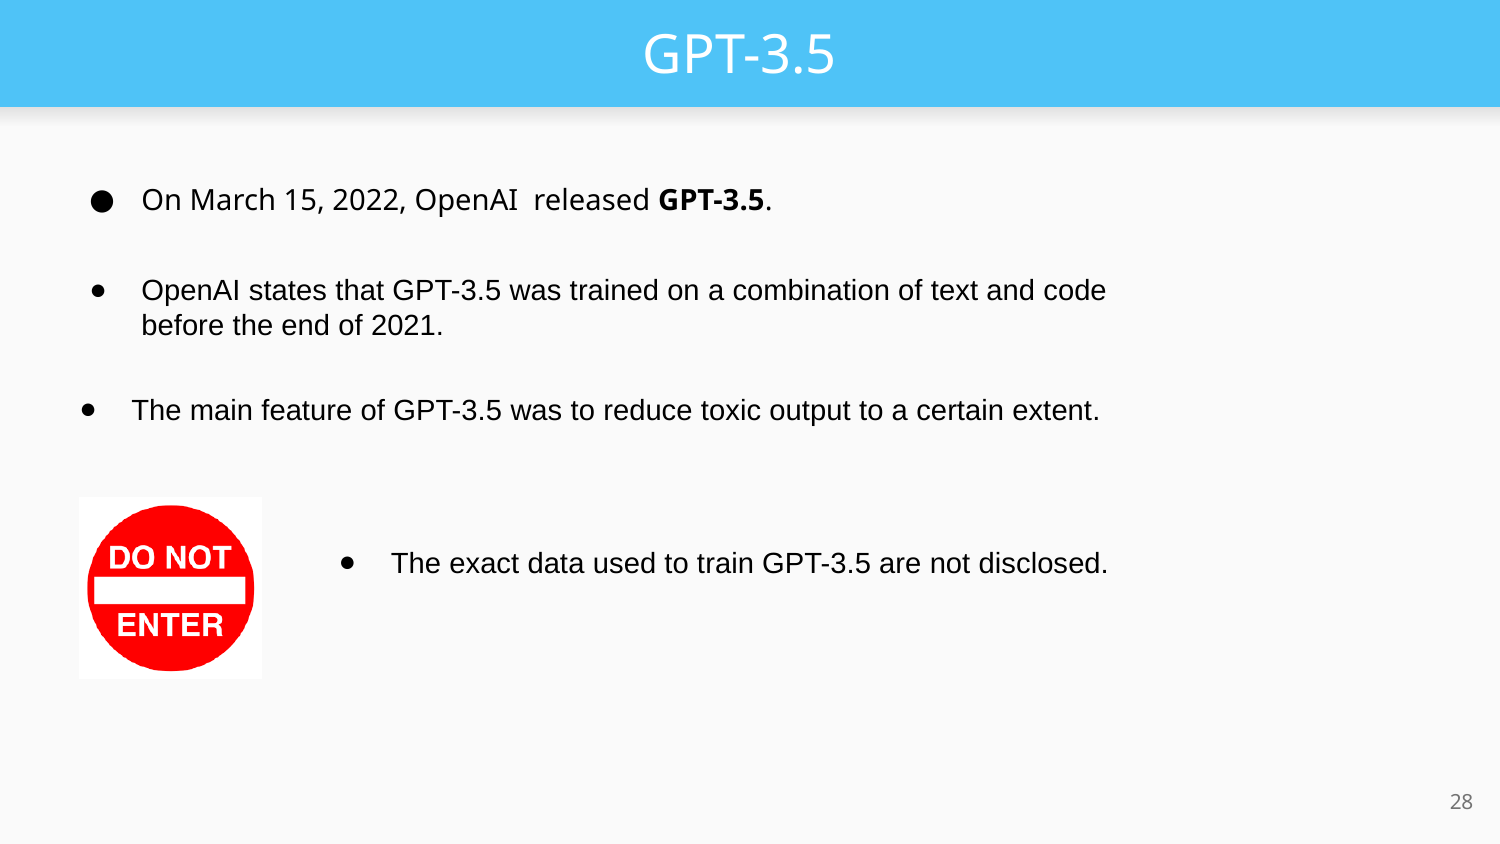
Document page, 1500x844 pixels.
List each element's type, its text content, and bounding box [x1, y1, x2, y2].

picture [79, 497, 262, 679]
text_box The exact data used to train GPT-3.5 are not disclosed. [300, 529, 1200, 595]
text_box The main feature of GPT-3.5 was to reduce toxic output to a certain extent. [41, 376, 1290, 442]
text_box OpenAI states that GPT-3.5 was trained on a combination of text and code before the end of 2021. [51, 256, 1172, 357]
text_box On March 15, 2022, OpenAI released GPT-3.5. [51, 165, 1068, 231]
title GPT-3.5 [16, 2, 1464, 102]
slide_number ‹#› [1398, 770, 1489, 835]
